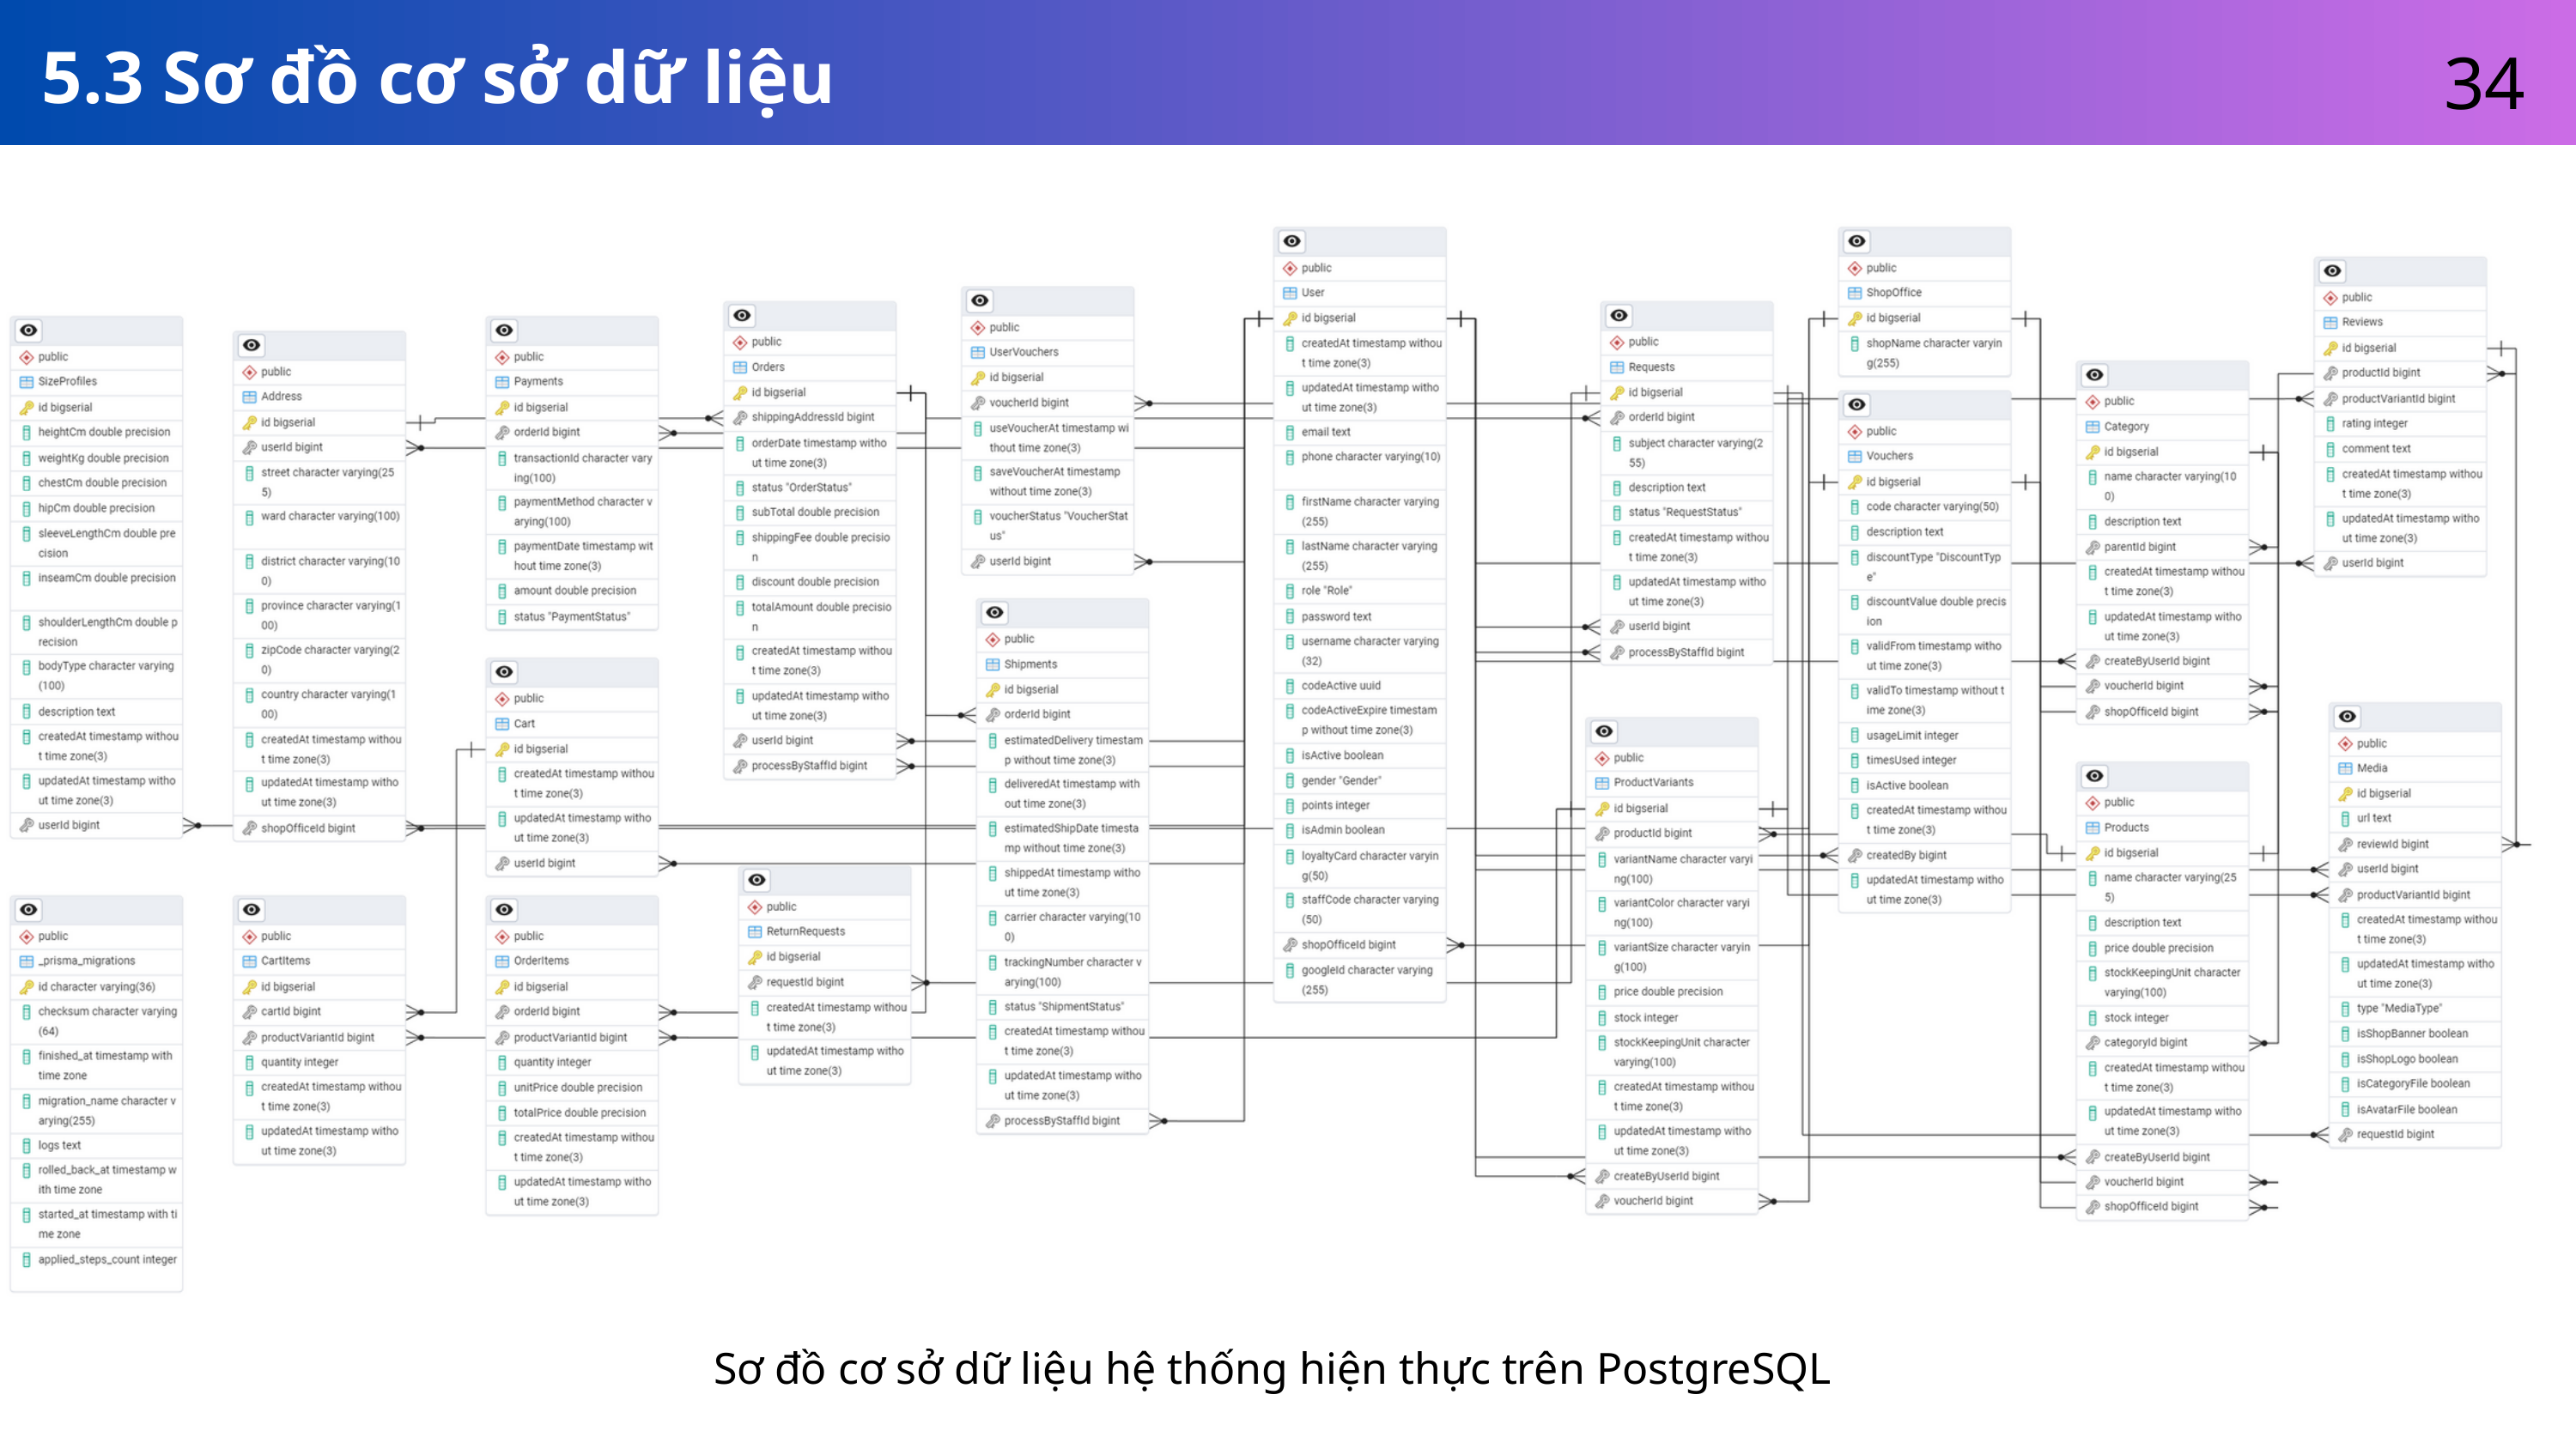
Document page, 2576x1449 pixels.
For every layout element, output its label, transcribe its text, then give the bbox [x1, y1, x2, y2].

text_box [0, 217, 2576, 1313]
text_box Sơ đồ cơ sở dữ liệu hệ thống hiện thực trên PostgreSQL [708, 1332, 1838, 1393]
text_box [0, 0, 2576, 145]
